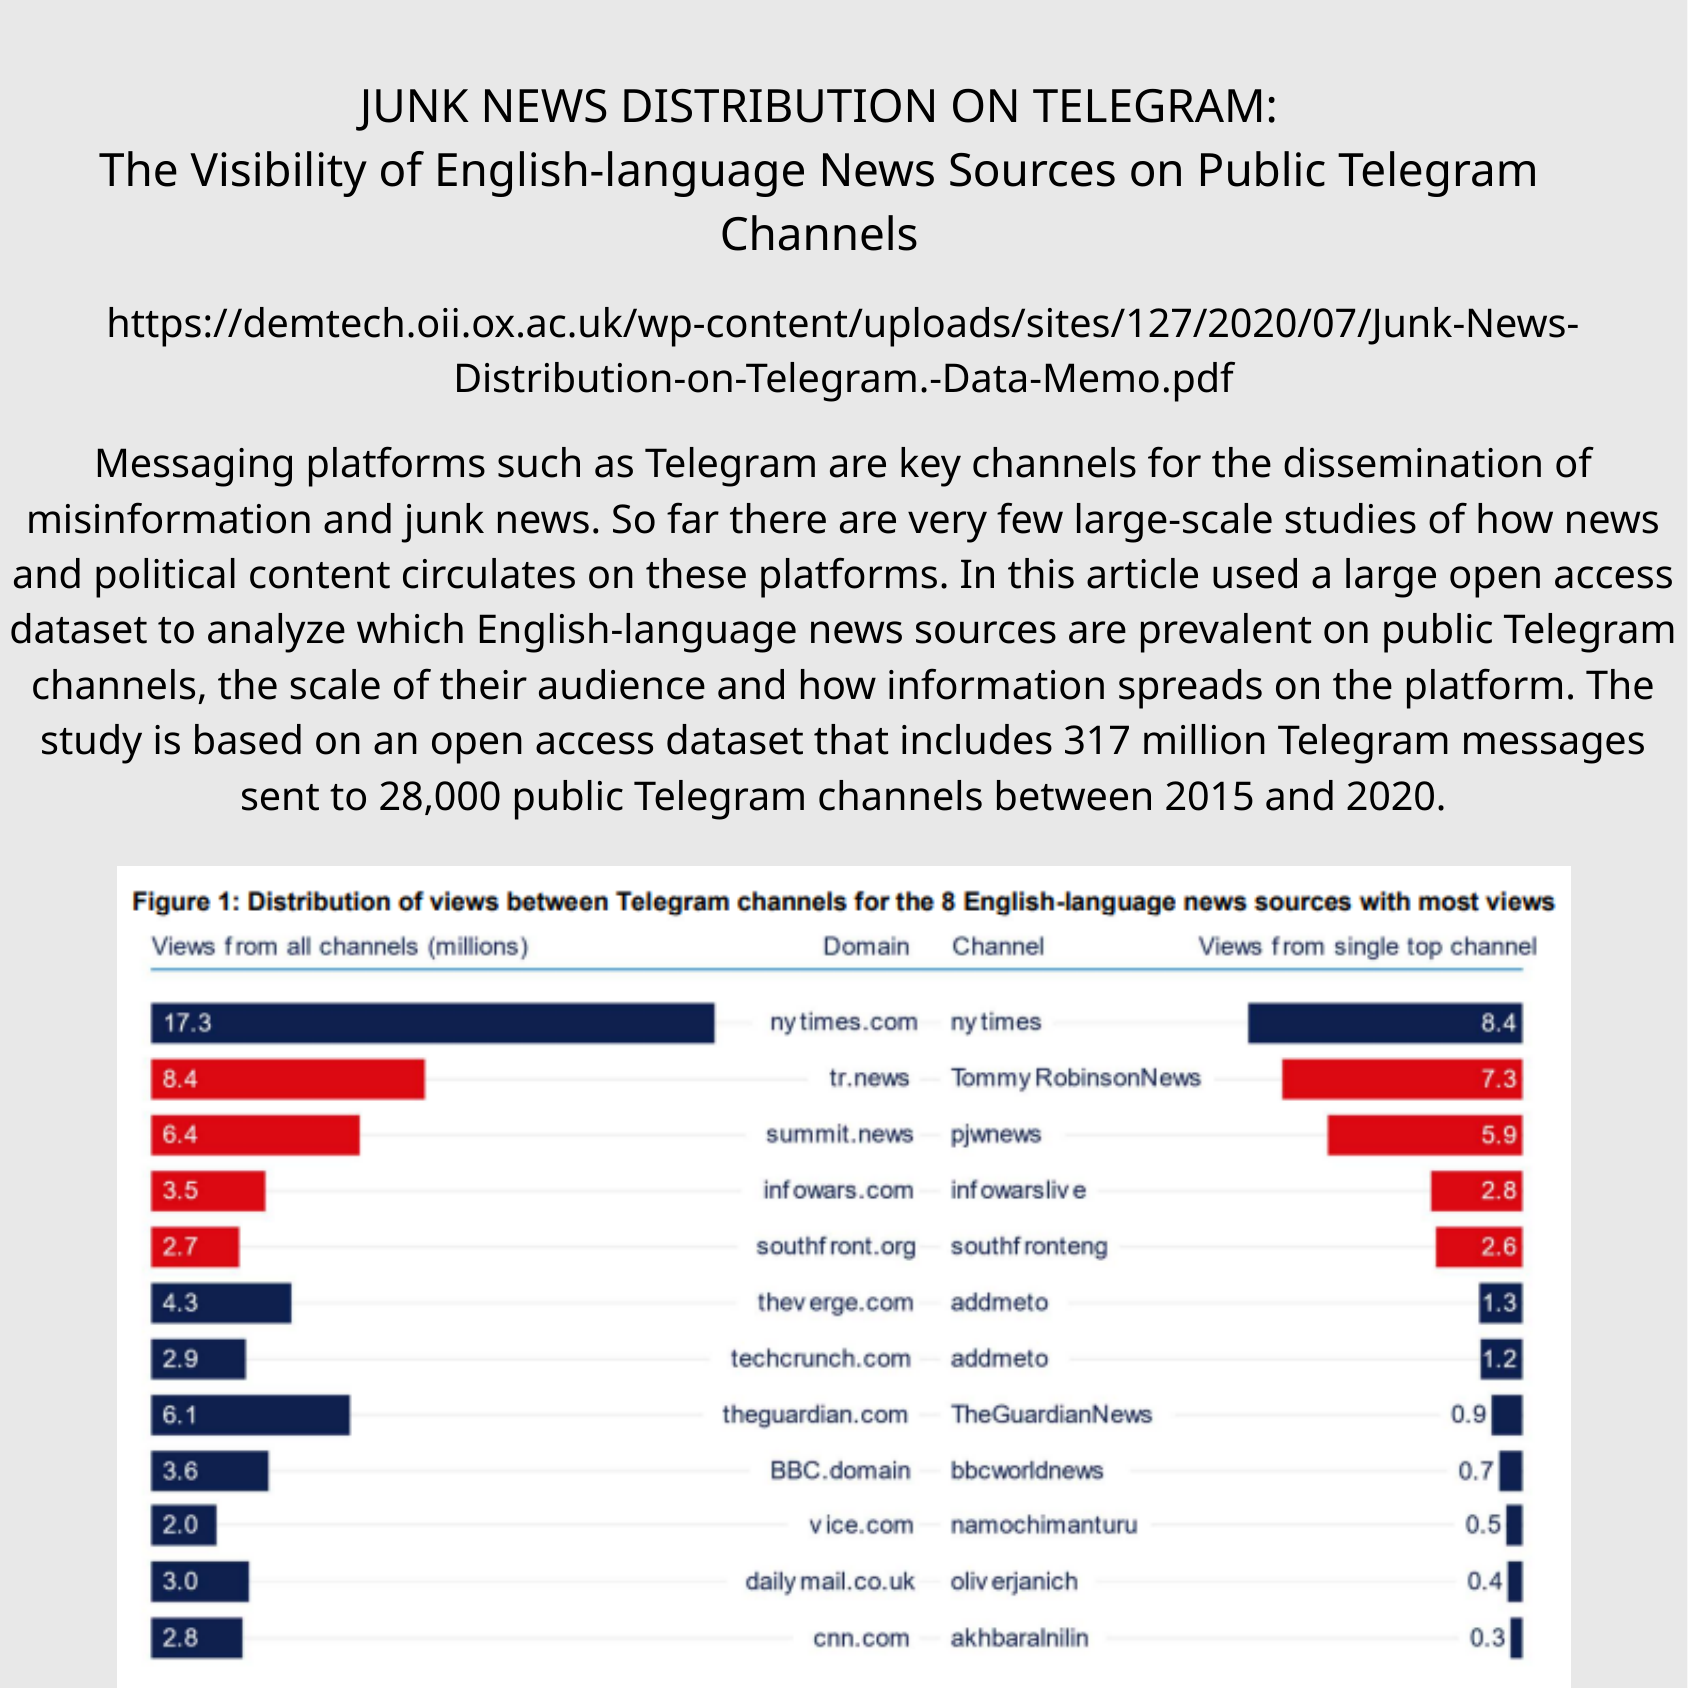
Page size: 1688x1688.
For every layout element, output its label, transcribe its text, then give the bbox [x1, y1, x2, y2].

picture [117, 865, 1571, 1688]
text_box https://demtech.oii.ox.ac.uk/wp-content/uploads/sites/127/2020/07/Junk-News-Distribution-on-Telegram.-Data-Memo.pdf [0, 289, 1688, 401]
text_box Messaging platforms such as Telegram are key channels for the dissemination of misinformation and junk news. So far there are very few large-scale studies of how news and political content circulates on these platforms. In this article used a large open access dataset to analyze which English-language news sources are prevalent on public Telegram channels, the scale of their audience and how information spreads on the platform. The study is based on an open access dataset that includes 317 million Telegram messages sent to 28,000 public Telegram channels between 2015 and 2020. [0, 430, 1688, 874]
text_box JUNK NEWS DISTRIBUTION ON TELEGRAM: The Visibility of English-language News Sources on Public Telegram Channels [0, 67, 1639, 260]
